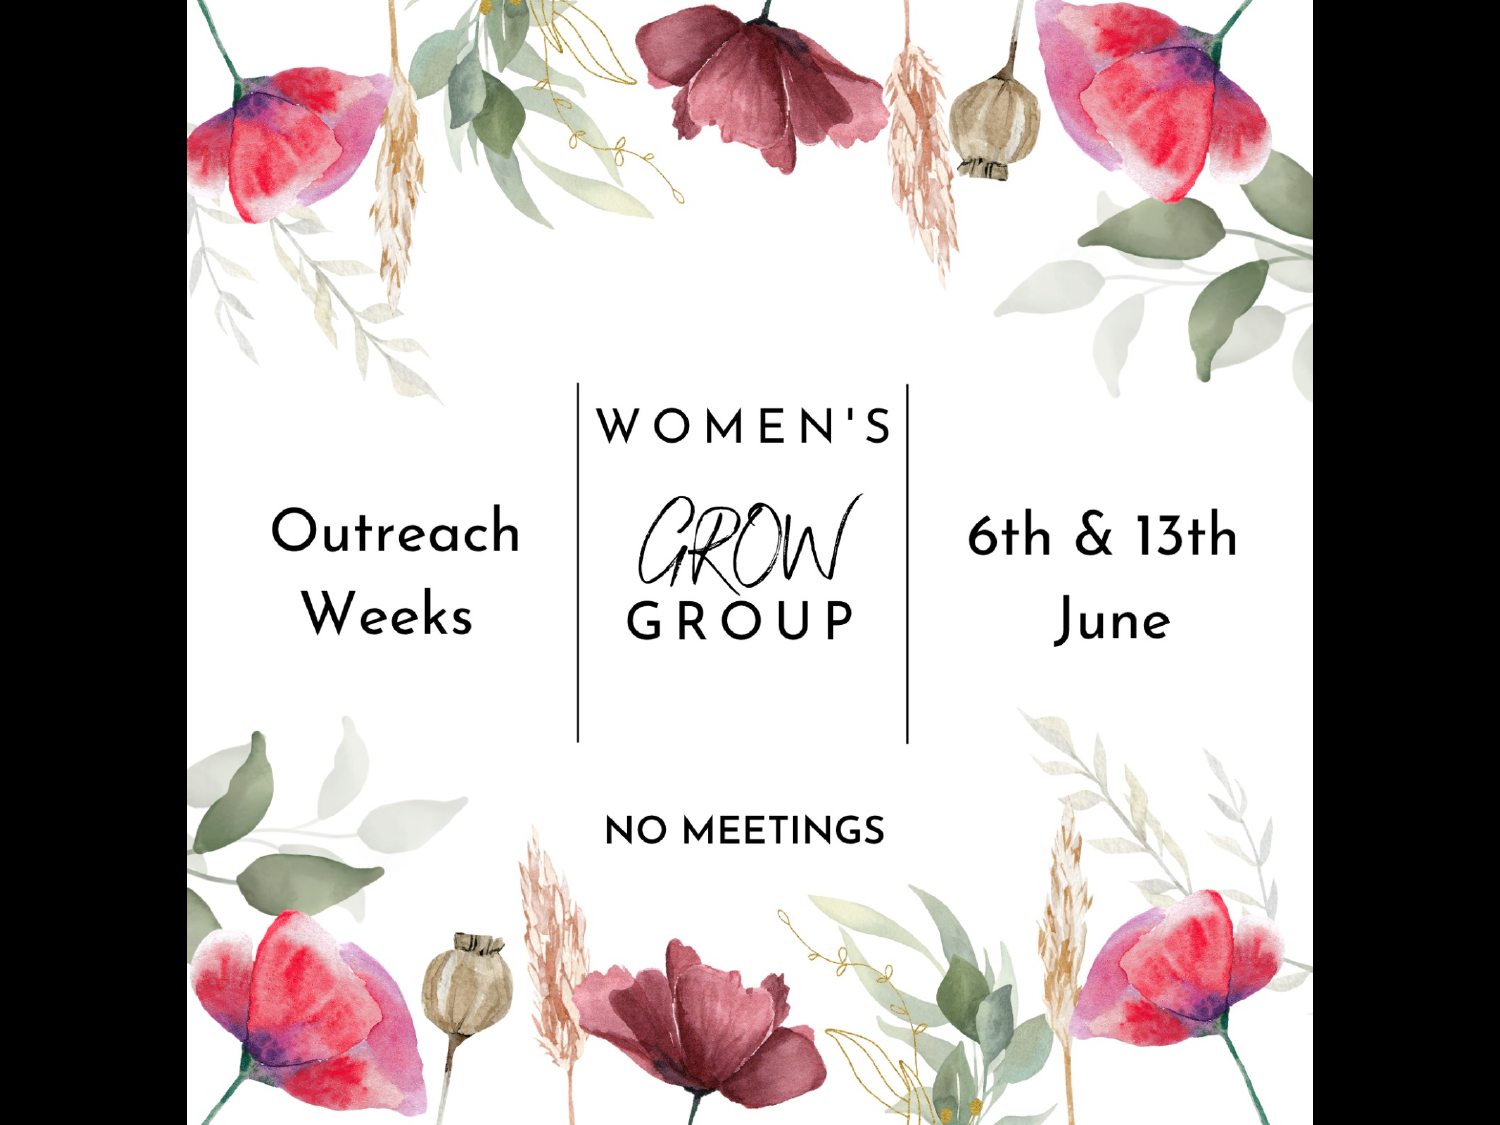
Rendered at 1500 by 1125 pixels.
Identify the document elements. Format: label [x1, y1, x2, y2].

picture [187, 0, 1313, 1125]
